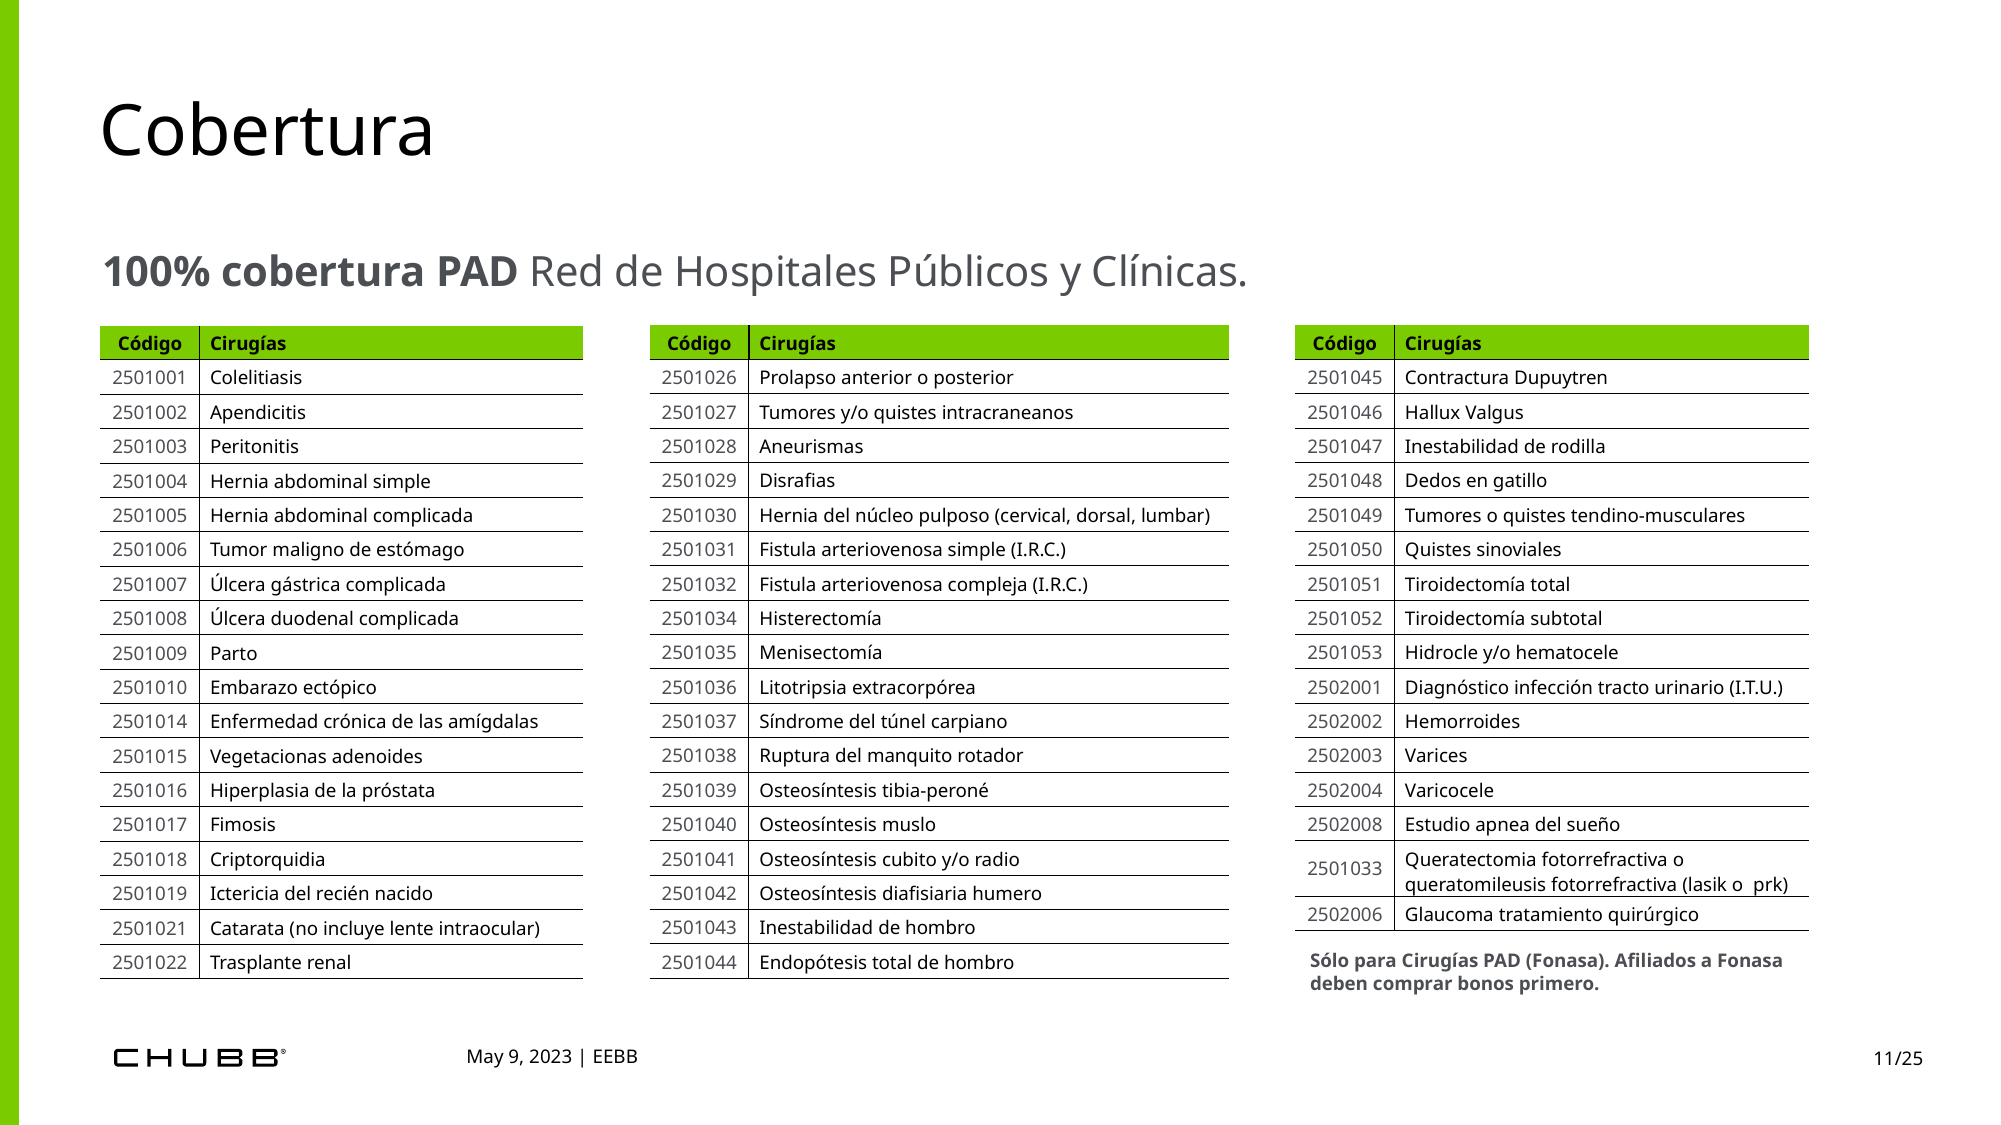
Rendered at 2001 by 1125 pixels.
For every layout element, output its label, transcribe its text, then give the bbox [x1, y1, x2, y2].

table_cell Varices [1395, 738, 1809, 772]
table_cell Fimosis [200, 807, 583, 841]
table_cell Litotripsia extracorpórea [749, 669, 1229, 703]
table_cell Diagnóstico infección tracto urinario (I.T.U.) [1395, 669, 1809, 703]
table_cell Tumores y/o quistes intracraneanos [749, 394, 1229, 428]
table_cell 2501001 [100, 360, 199, 394]
table_cell 2501004 [100, 464, 199, 497]
table_cell 2501027 [650, 394, 748, 428]
table_cell 2501053 [1295, 635, 1394, 668]
table_cell 2501052 [1295, 601, 1394, 634]
table_cell 2501032 [650, 566, 748, 600]
table_cell Apendicitis [200, 395, 583, 428]
table_cell Endopótesis total de hombro [749, 944, 1229, 978]
table_cell Síndrome del túnel carpiano [749, 704, 1229, 737]
table_cell Hernia abdominal complicada [200, 498, 583, 531]
table_cell Enfermedad crónica de las amígdalas [200, 704, 583, 737]
table_cell 2501037 [650, 704, 748, 737]
table_cell 2502008 [1295, 807, 1394, 840]
table_cell Osteosíntesis cubito y/o radio [749, 841, 1229, 875]
slide_number 11/25 [1841, 1048, 1924, 1071]
footer May 9, 2023 | EEBB [466, 1048, 1442, 1071]
table_cell Ruptura del manquito rotador [749, 738, 1229, 772]
table_header Código [100, 326, 199, 359]
table_cell 2501016 [100, 773, 199, 806]
table_cell 2501051 [1295, 566, 1394, 600]
table_cell 2501039 [650, 773, 748, 806]
table_cell 2501010 [100, 670, 199, 703]
table_cell Osteosíntesis muslo [749, 807, 1229, 840]
table_cell Hemorroides [1395, 704, 1809, 737]
table_cell 2502002 [1295, 704, 1394, 737]
table_cell 2501041 [650, 841, 748, 875]
table_cell Varicocele [1395, 773, 1809, 806]
table_cell Úlcera gástrica complicada [200, 567, 583, 600]
table_cell Peritonitis [200, 429, 583, 463]
table_cell Tumores o quistes tendino-musculares [1395, 498, 1809, 531]
table_cell Contractura Dupuytren [1395, 360, 1809, 393]
table_cell Queratectomia fotorrefractiva o queratomileusis fotorrefractiva (lasik o prk) [1395, 841, 1809, 896]
table_cell 2501043 [650, 910, 748, 943]
table_cell 2501007 [100, 567, 199, 600]
table_cell 2501028 [650, 429, 748, 462]
table_cell 2501046 [1295, 394, 1394, 428]
table_cell 2501050 [1295, 532, 1394, 565]
table_cell Ictericia del recién nacido [200, 876, 583, 909]
table_cell Fistula arteriovenosa simple (I.R.C.) [749, 532, 1229, 565]
table_cell 2501048 [1295, 463, 1394, 497]
table_cell Osteosíntesis diafisiaria humero [749, 876, 1229, 909]
table_cell Disrafias [749, 463, 1229, 497]
table_cell 2501005 [100, 498, 199, 531]
table_cell Embarazo ectópico [200, 670, 583, 703]
table_cell Osteosíntesis tibia-peroné [749, 773, 1229, 806]
table_header Cirugías [750, 325, 1229, 359]
table_cell 2501006 [100, 532, 199, 566]
table_cell 2502006 [1295, 897, 1394, 930]
table_cell 2501040 [650, 807, 748, 840]
table_cell 2501014 [100, 704, 199, 737]
table_cell 2501015 [100, 738, 199, 772]
table_cell Menisectomía [749, 635, 1229, 668]
table_cell Trasplante renal [200, 945, 583, 978]
table_cell Hernia del núcleo pulposo (cervical, dorsal, lumbar) [749, 498, 1229, 531]
table_cell Parto [200, 635, 583, 669]
table_cell 2501038 [650, 738, 748, 772]
table_cell Aneurismas [749, 429, 1229, 462]
table_cell Tiroidectomía subtotal [1395, 601, 1809, 634]
table_cell 2501002 [100, 395, 199, 428]
table_cell 2501018 [100, 842, 199, 875]
table_cell Prolapso anterior o posterior [749, 360, 1229, 393]
text_box 100% cobertura PAD Red de Hospitales Públicos y Clínicas. [85, 210, 2000, 303]
table_cell Tumor maligno de estómago [200, 532, 583, 566]
table_cell Vegetacionas adenoides [200, 738, 583, 772]
table_cell 2502001 [1295, 669, 1394, 703]
table_cell 2501019 [100, 876, 199, 909]
table_cell Catarata (no incluye lente intraocular) [200, 910, 583, 944]
table_header Código [1295, 325, 1394, 359]
table_cell 2501009 [100, 635, 199, 669]
table_cell Quistes sinoviales [1395, 532, 1809, 565]
table_cell Colelitiasis [200, 360, 583, 394]
table_cell Histerectomía [749, 601, 1229, 634]
table_cell Glaucoma tratamiento quirúrgico [1395, 897, 1809, 930]
table_cell 2501029 [650, 463, 748, 497]
table_cell 2501036 [650, 669, 748, 703]
table_cell Fistula arteriovenosa compleja (I.R.C.) [749, 566, 1229, 600]
table_cell 2501033 [1295, 841, 1394, 896]
table_cell 2501030 [650, 498, 748, 531]
text_box [0, 0, 19, 1125]
table_cell Hiperplasia de la próstata [200, 773, 583, 806]
table_cell Inestabilidad de hombro [749, 910, 1229, 943]
table_cell Inestabilidad de rodilla [1395, 429, 1809, 462]
table_cell 2501042 [650, 876, 748, 909]
table_cell Hidrocle y/o hematocele [1395, 635, 1809, 668]
text_box Cobertura [84, 77, 1198, 177]
table_cell 2501021 [100, 910, 199, 944]
table_cell Hernia abdominal simple [200, 464, 583, 497]
table_cell 2501017 [100, 807, 199, 841]
table_cell 2502003 [1295, 738, 1394, 772]
table_cell Criptorquidia [200, 842, 583, 875]
table_cell 2501047 [1295, 429, 1394, 462]
table_cell 2501044 [650, 944, 748, 978]
table_header Cirugías [200, 326, 583, 359]
table_header Código [650, 325, 748, 359]
table_cell Estudio apnea del sueño [1395, 807, 1809, 840]
table_cell Tiroidectomía total [1395, 566, 1809, 600]
table_cell 2501034 [650, 601, 748, 634]
table_cell 2501022 [100, 945, 199, 978]
table_cell Hallux Valgus [1395, 394, 1809, 428]
table_cell 2501045 [1295, 360, 1394, 393]
table_cell Dedos en gatillo [1395, 463, 1809, 497]
table_cell 2501026 [650, 360, 748, 393]
text_box Sólo para Cirugías PAD (Fonasa). Afiliados a Fonasa deben comprar bonos primero. [1295, 941, 1809, 1002]
table_cell 2501031 [650, 532, 748, 565]
table_cell 2501008 [100, 601, 199, 634]
table_cell 2501035 [650, 635, 748, 668]
table_cell 2501003 [100, 429, 199, 463]
table_cell 2501049 [1295, 498, 1394, 531]
table_cell 2502004 [1295, 773, 1394, 806]
table_cell Úlcera duodenal complicada [200, 601, 583, 634]
table_header Cirugías [1395, 325, 1809, 359]
